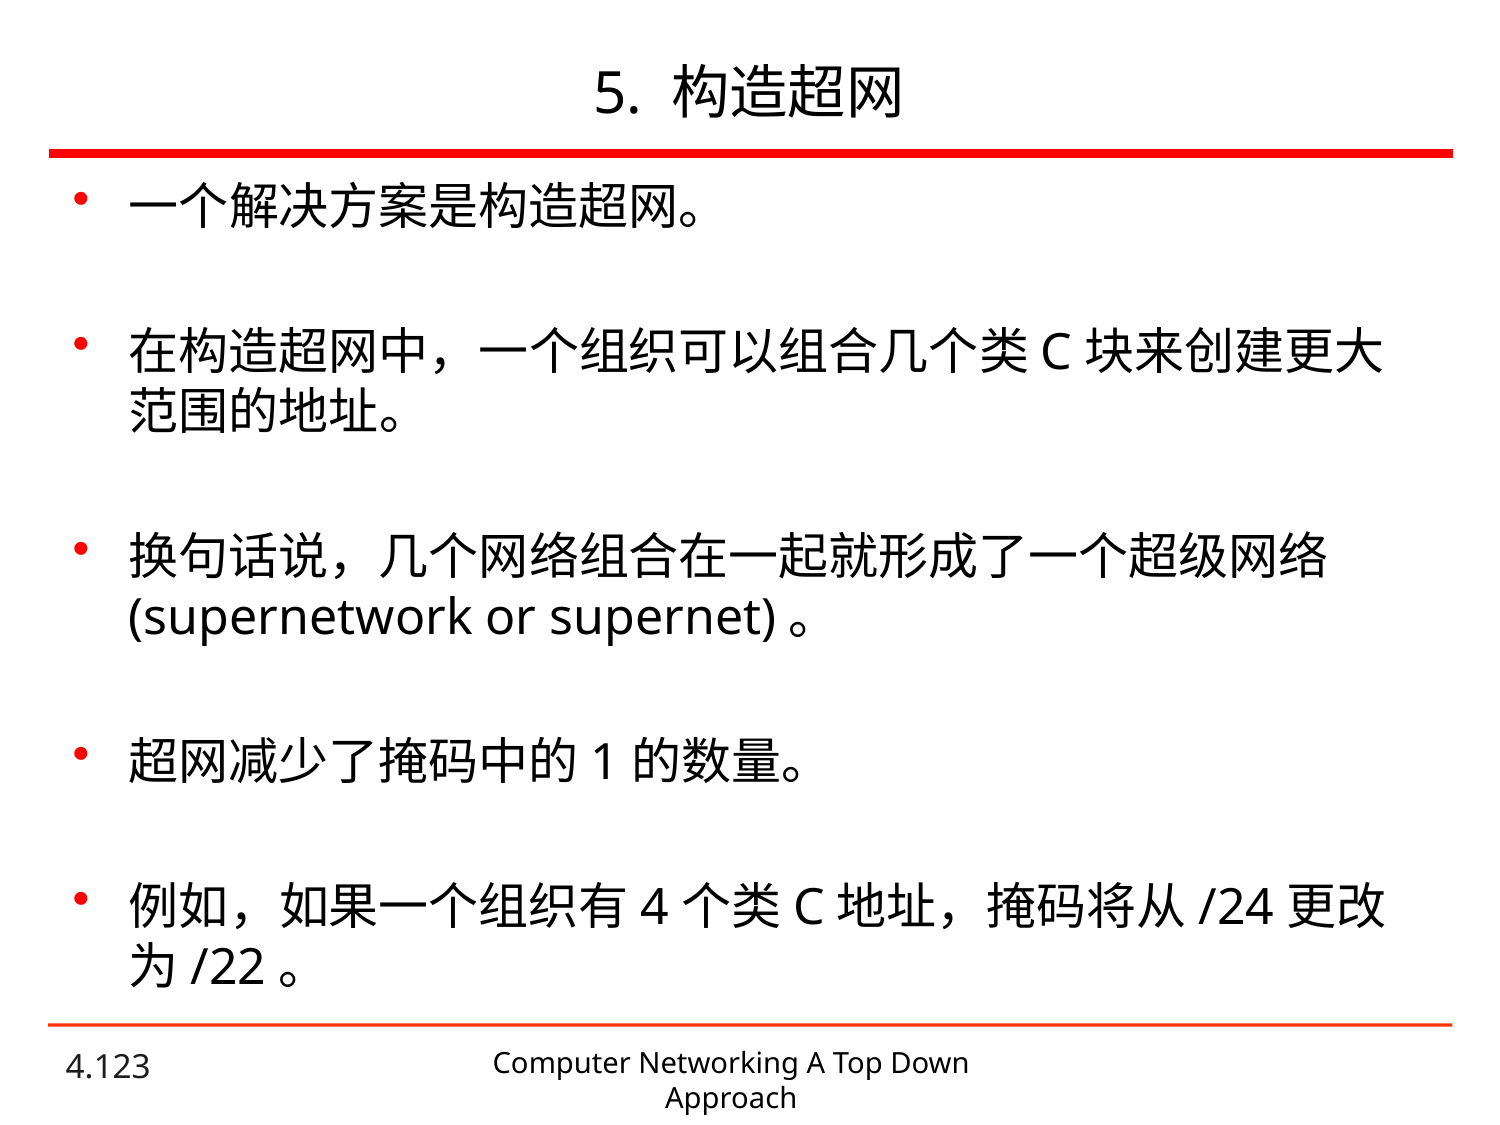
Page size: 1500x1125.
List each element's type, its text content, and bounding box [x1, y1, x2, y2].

list 一个解决方案是构造超网。 在构造超网中，一个组织可以组合几个类C块来创建更大范围的地址。 换句话说，几个网络组合在一起就形成了一个超级网络(supernetwork or supernet)。 超网减少了掩码中的1的数量。 例如，如果一个组织有4个类C地址，掩码将从/24更改为/22。 [57, 166, 1443, 1015]
title 5. 构造超网 [55, 37, 1443, 143]
